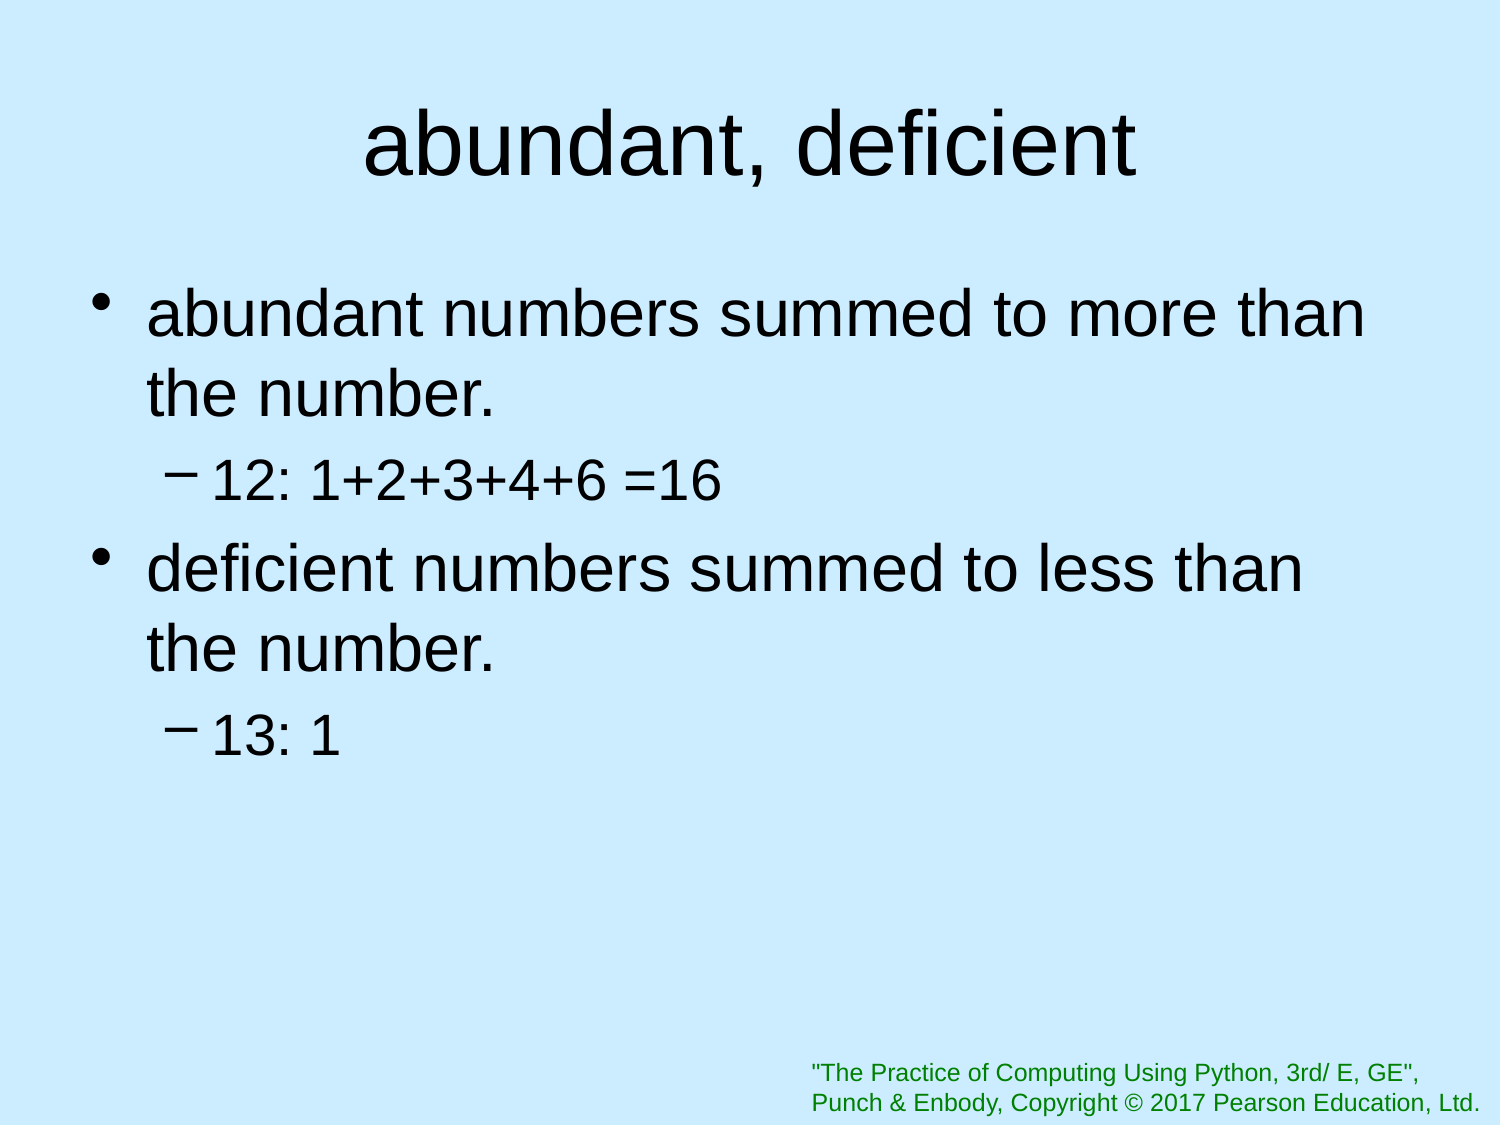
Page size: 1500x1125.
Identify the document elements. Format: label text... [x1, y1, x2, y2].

list abundant numbers summed to more than the number. 12: 1+2+3+4+6 =16 deficient numbers summed to less than the number. 13: 1 [75, 262, 1425, 1005]
title abundant, deficient [75, 45, 1425, 233]
